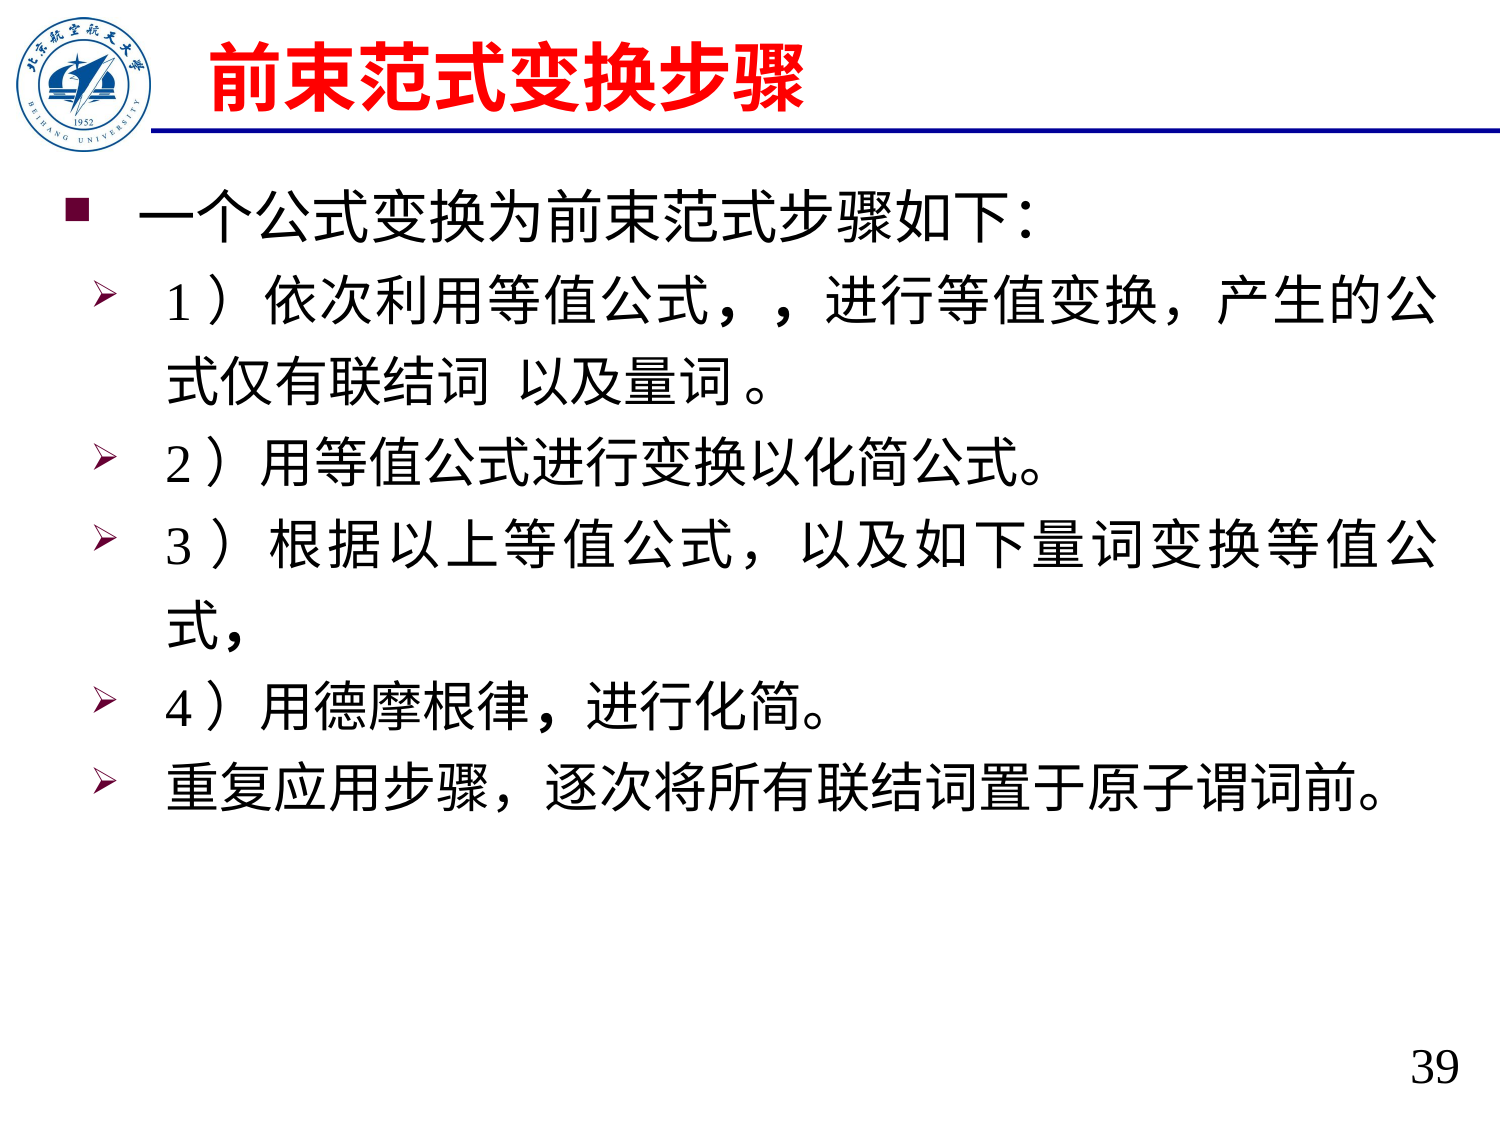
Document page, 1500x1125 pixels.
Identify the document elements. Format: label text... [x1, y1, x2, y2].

title 前束范式变换步骤 [192, 32, 1415, 120]
picture [16, 17, 151, 152]
